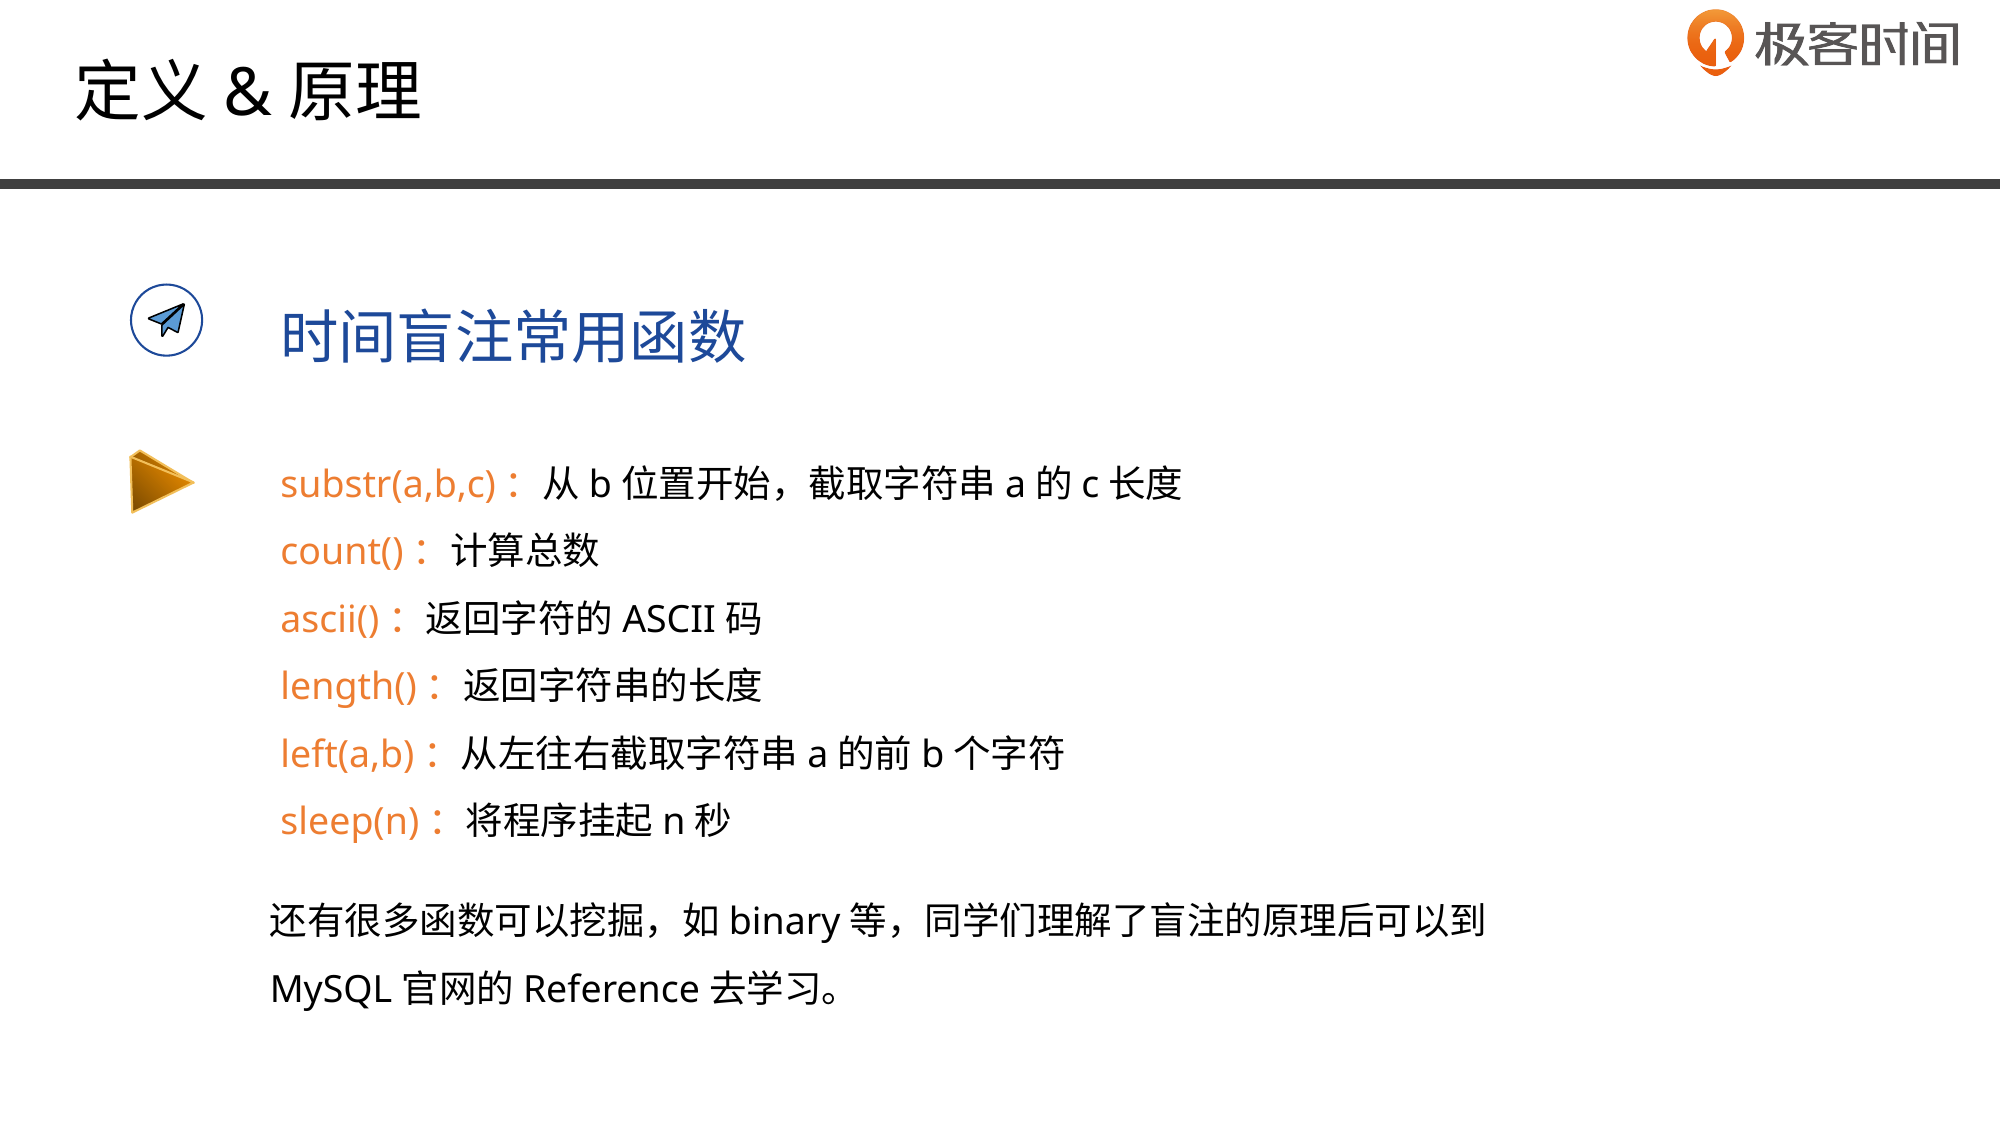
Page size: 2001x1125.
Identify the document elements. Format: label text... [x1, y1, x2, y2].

text_box 定义&原理 [59, 50, 847, 142]
text_box 还有很多函数可以挖掘，如binary等，同学们理解了盲注的原理后可以到 MySQL官网的Reference去学习。 [255, 867, 1502, 1018]
picture [1643, 0, 2000, 135]
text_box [130, 284, 203, 356]
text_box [130, 257, 1609, 850]
